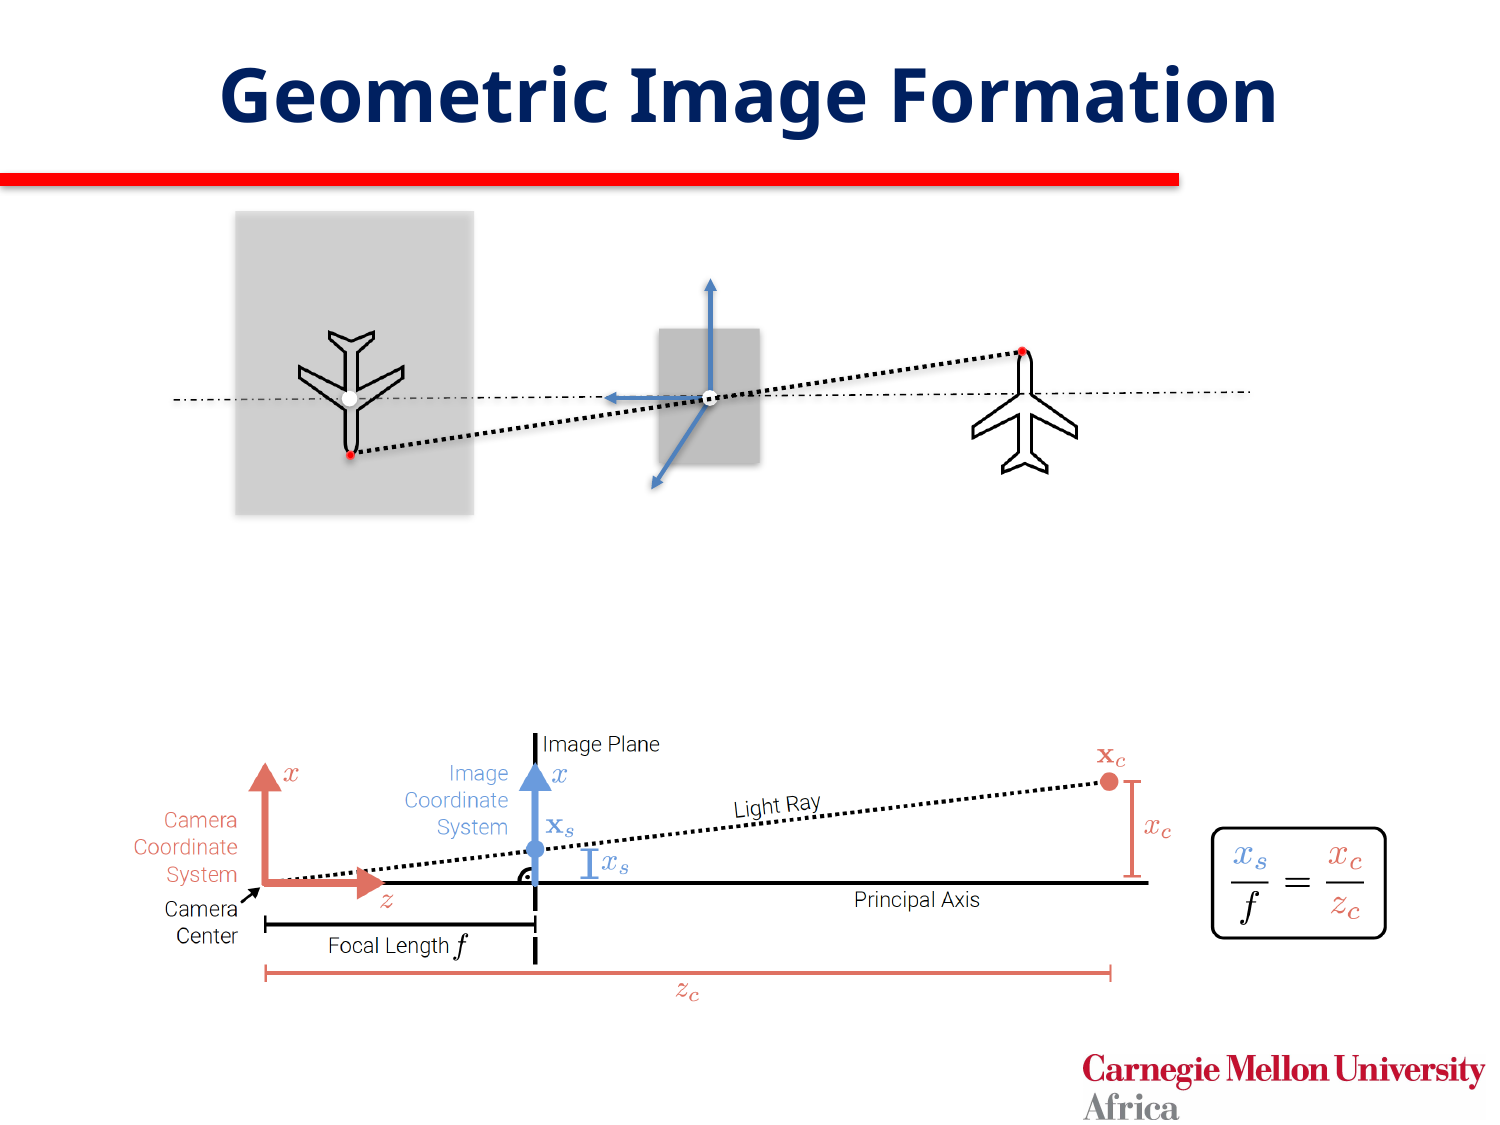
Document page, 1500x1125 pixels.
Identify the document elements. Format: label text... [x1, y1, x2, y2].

picture [122, 697, 1398, 1005]
title Geometric Image Formation [75, 0, 1425, 187]
picture [1083, 1054, 1486, 1120]
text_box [173, 210, 1254, 516]
